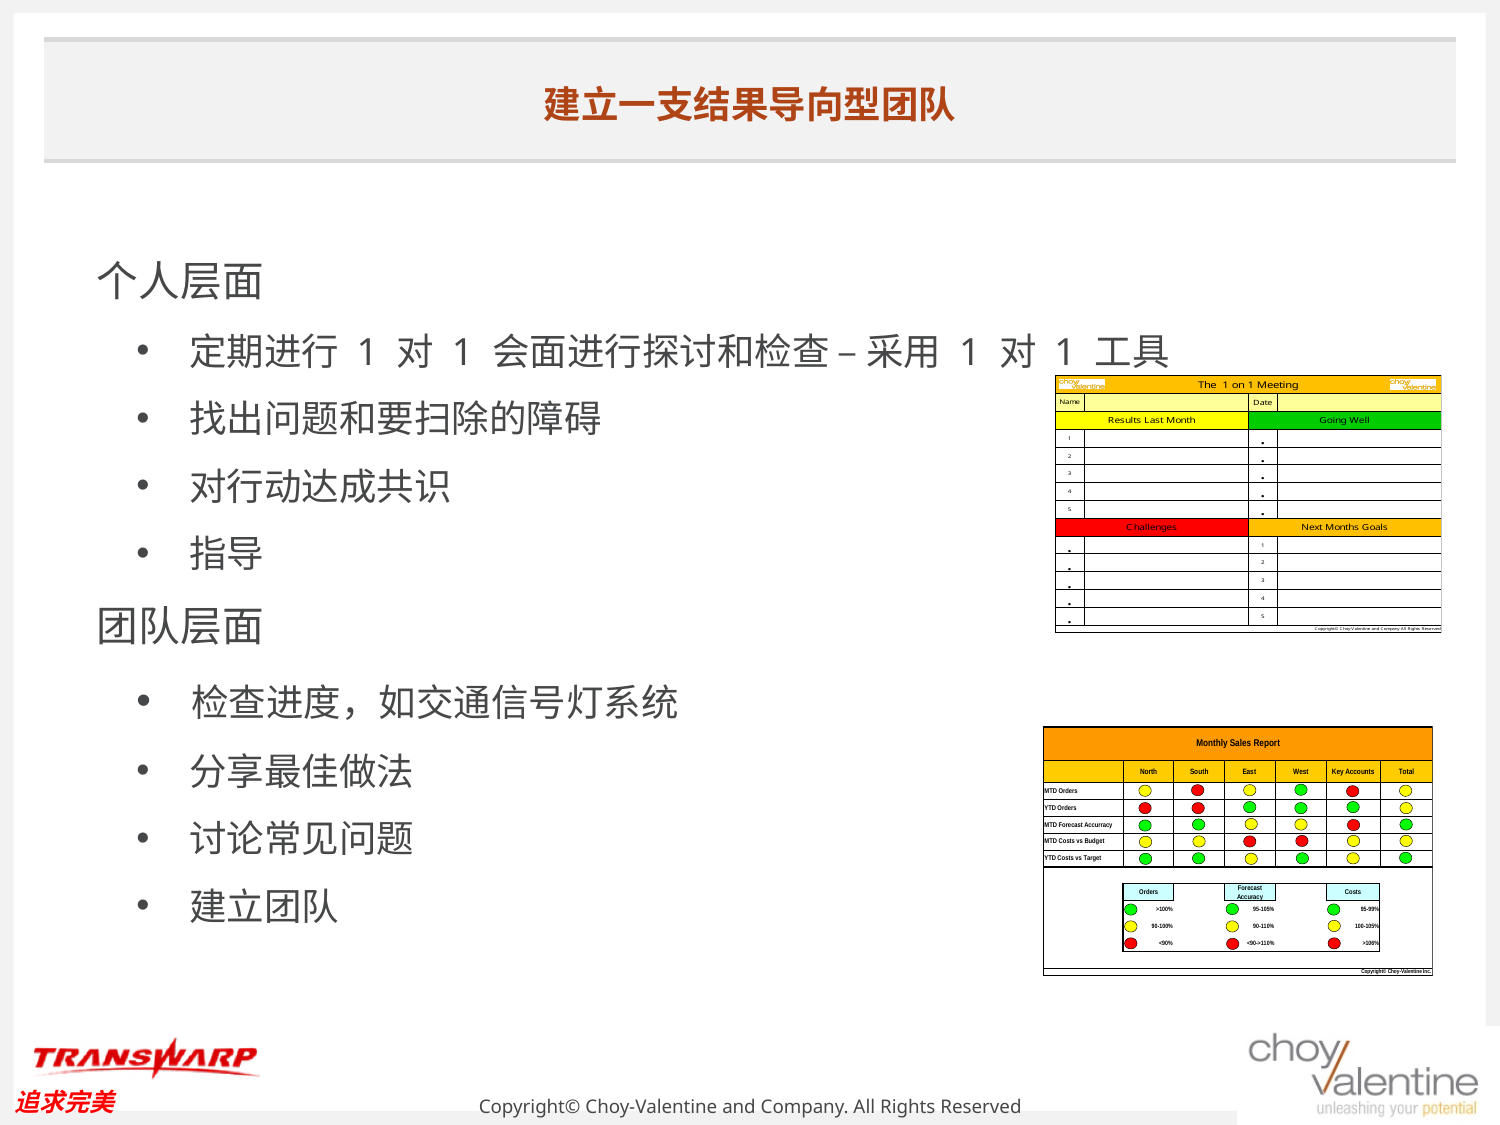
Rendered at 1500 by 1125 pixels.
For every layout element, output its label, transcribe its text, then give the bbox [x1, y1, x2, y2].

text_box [1054, 374, 1442, 633]
picture [0, 0, 1500, 1125]
text_box 个人层面 定期进行 1 对 1 会面进行探讨和检查 – 采用 1 对 1 工具 找出问题和要扫除的障碍 对行动达成共识 指导 团队层面 检查进度，如交通信号灯系统 分享最佳做法 讨论常见问题 建立团队 [82, 222, 1383, 935]
title 建立一支结果导向型团队 [49, 44, 1451, 163]
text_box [0, 1033, 331, 1125]
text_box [1042, 726, 1434, 976]
